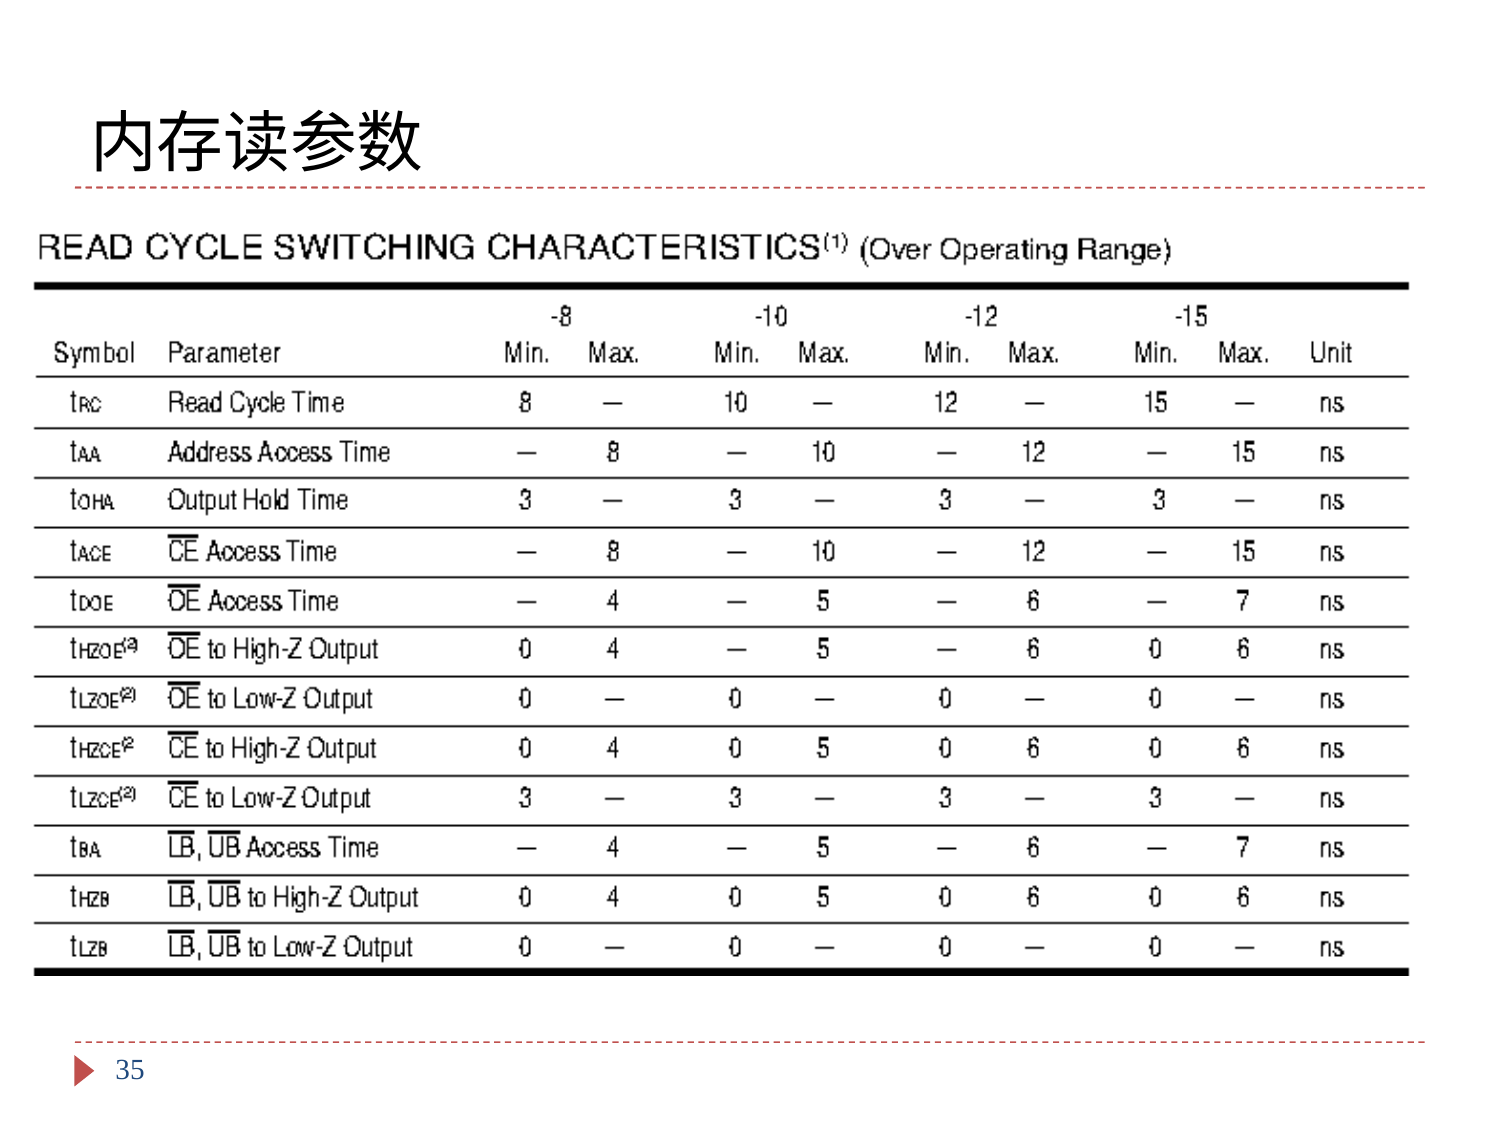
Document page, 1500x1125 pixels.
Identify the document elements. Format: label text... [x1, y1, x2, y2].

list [24, 231, 1480, 977]
slide_number 35 [100, 1042, 426, 1103]
title 内存读参数 [75, 24, 1425, 188]
